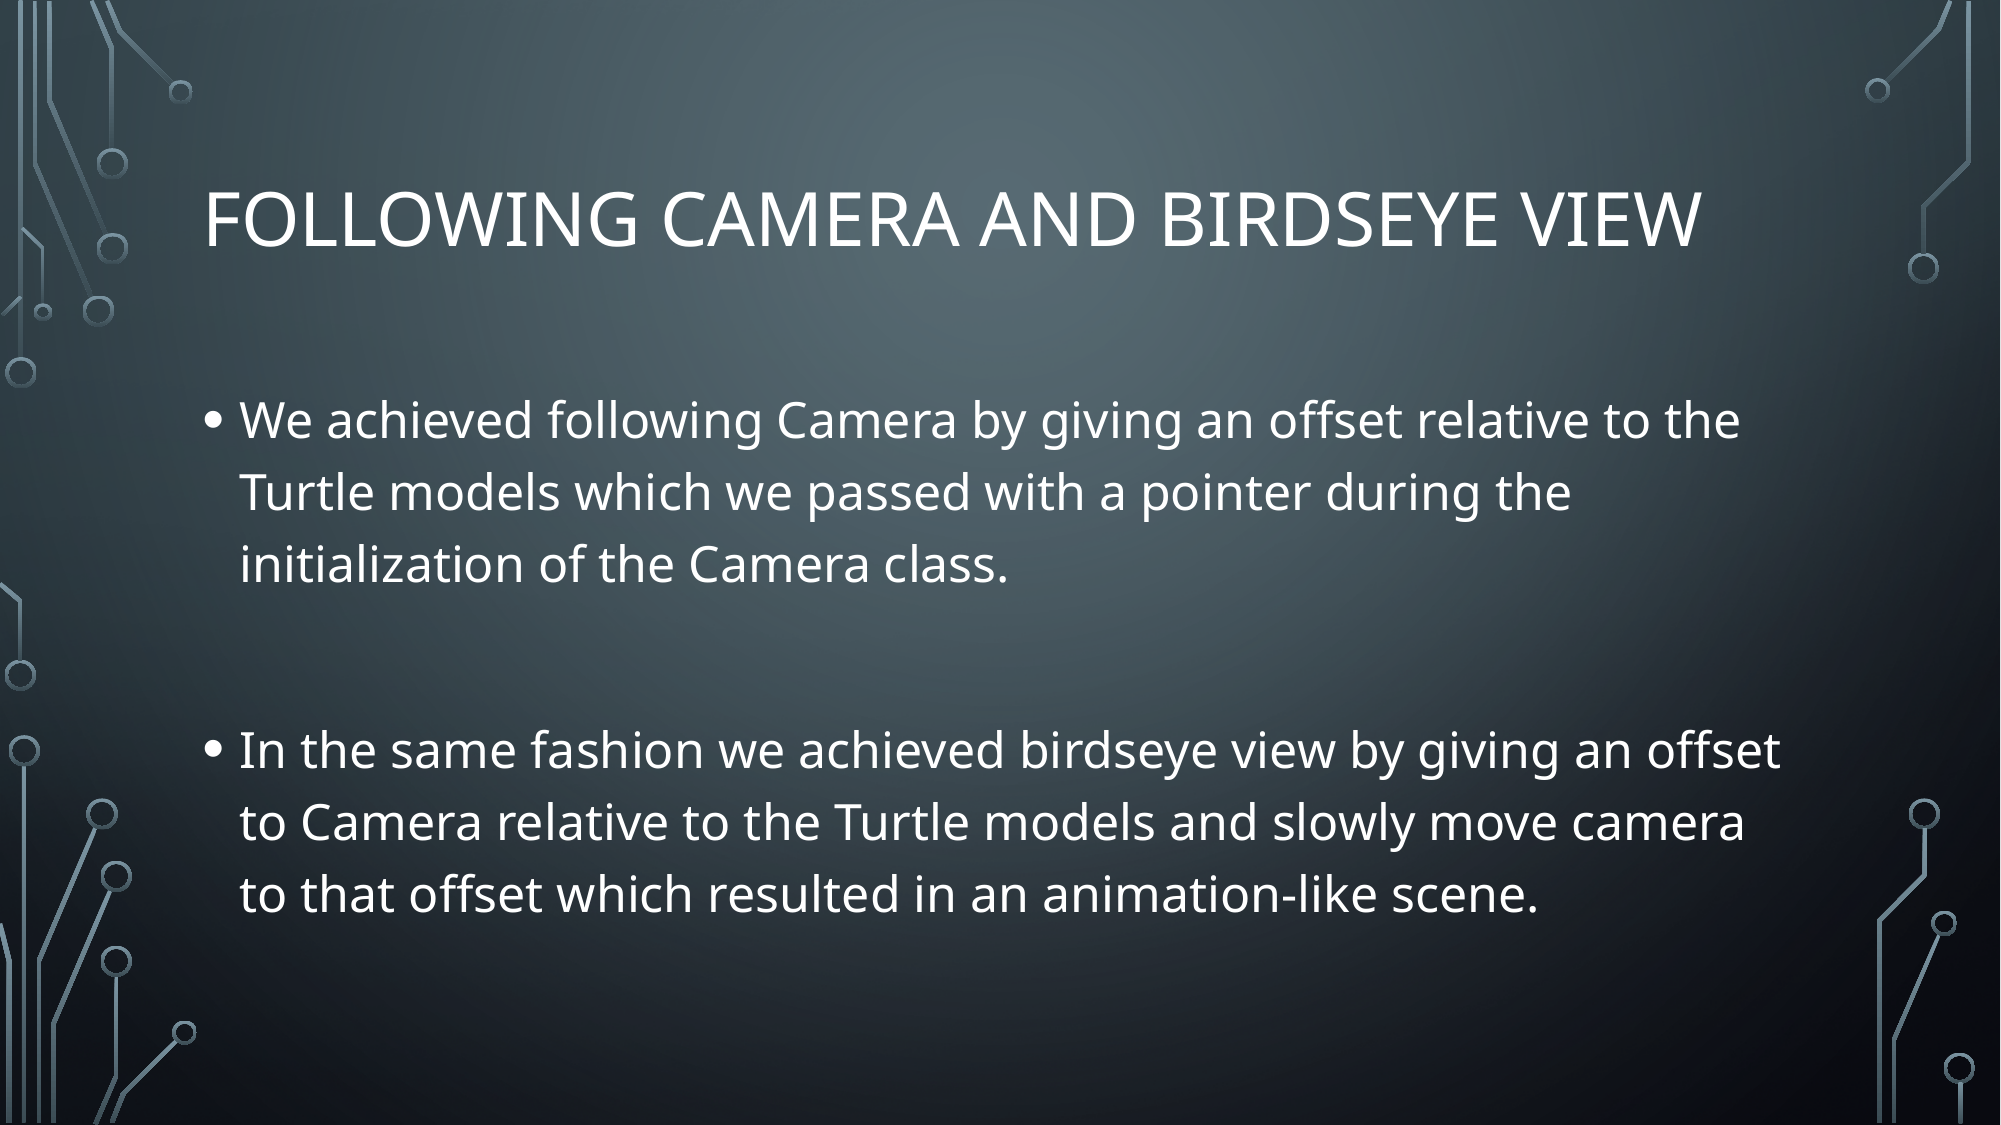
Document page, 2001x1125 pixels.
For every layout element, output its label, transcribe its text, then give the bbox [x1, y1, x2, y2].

list We achieved following Camera by giving an offset relative to the Turtle models which we passed with a pointer during the initialization of the Camera class. In the same fashion we achieved birdseye view by giving an offset to Camera relative to the Turtle models and slowly move camera to that offset which resulted in an animation-like scene. [187, 369, 1813, 950]
title Followıng Camera and bırdseye vıew [187, 101, 1813, 344]
